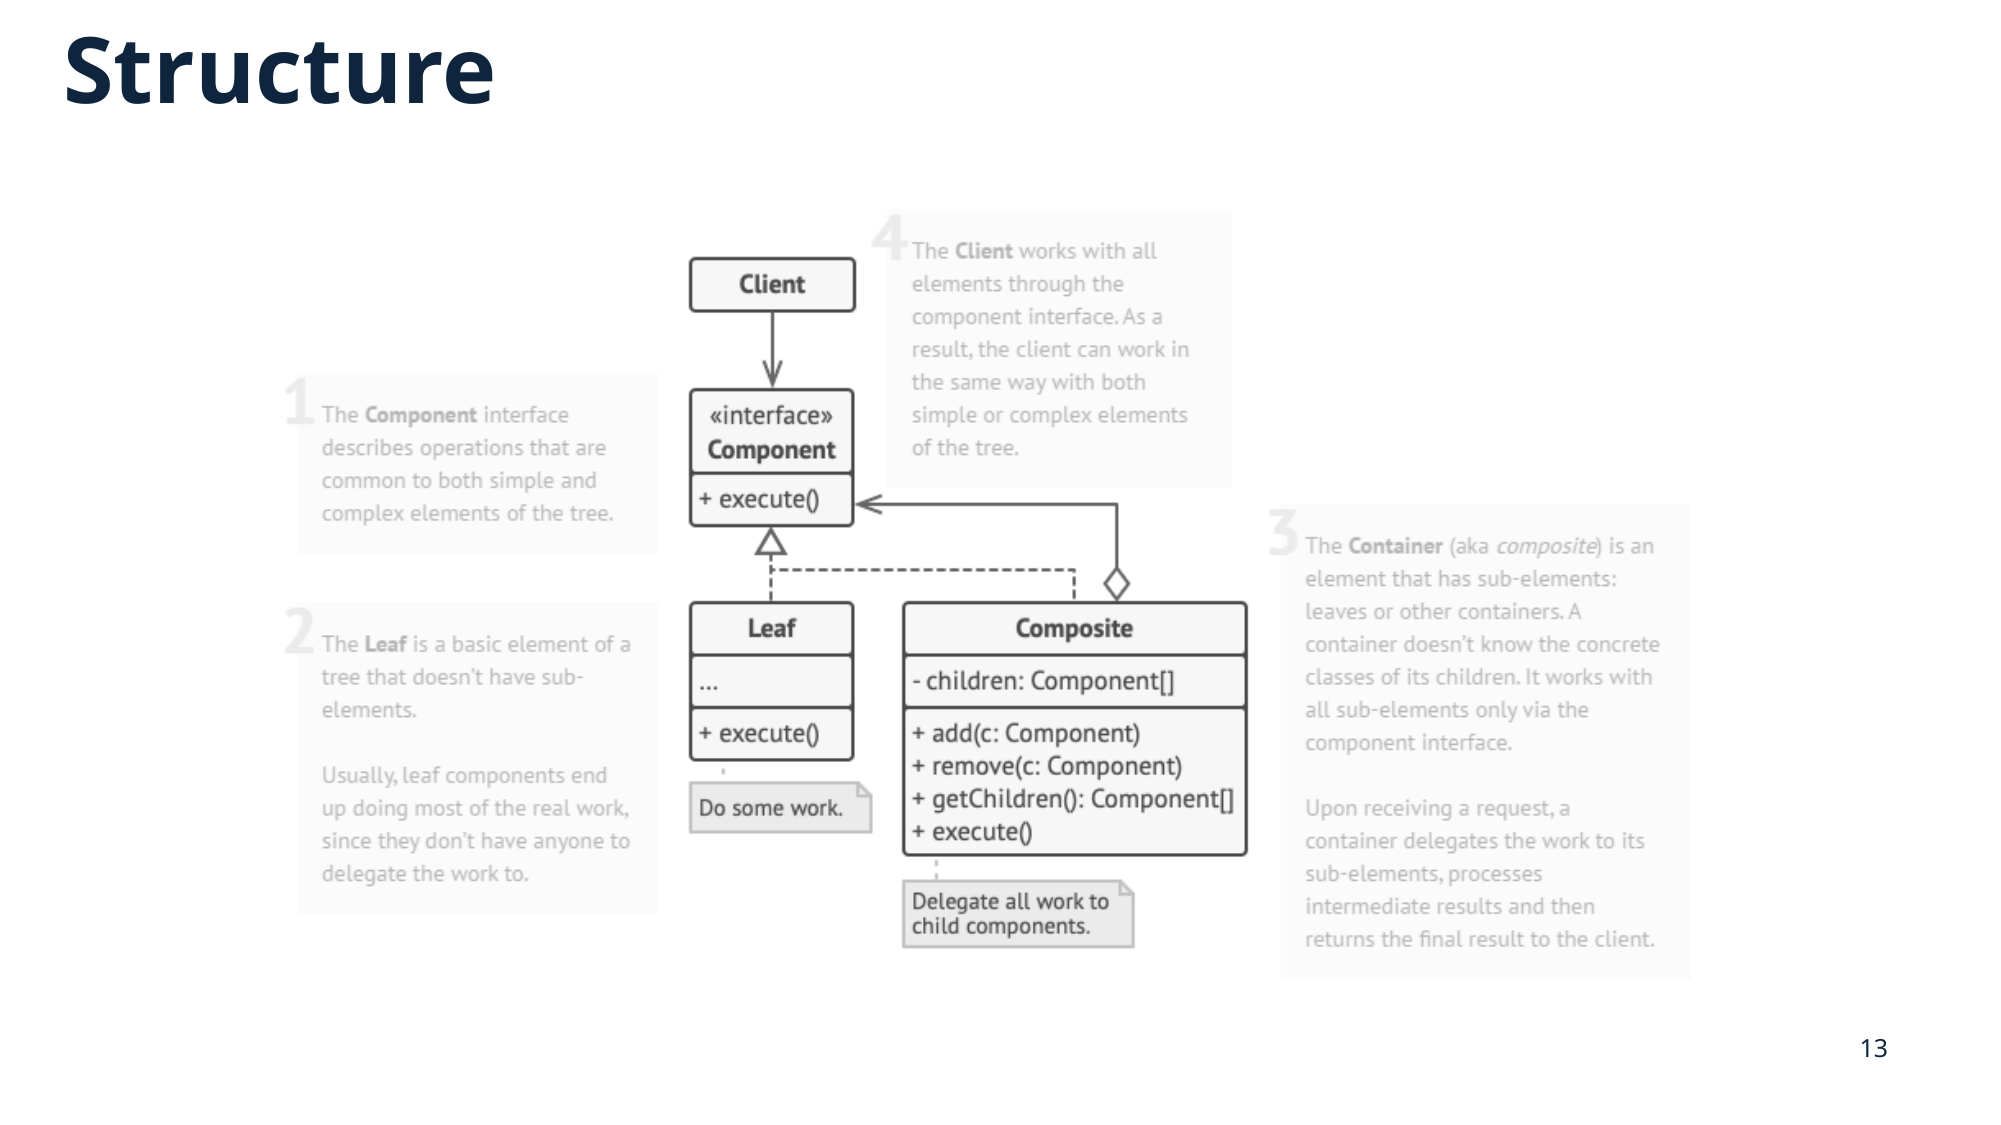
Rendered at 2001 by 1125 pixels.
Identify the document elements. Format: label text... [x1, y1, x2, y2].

picture [227, 195, 1722, 1006]
title Structure [48, 35, 1353, 111]
slide_number 13 [1836, 1020, 1912, 1080]
